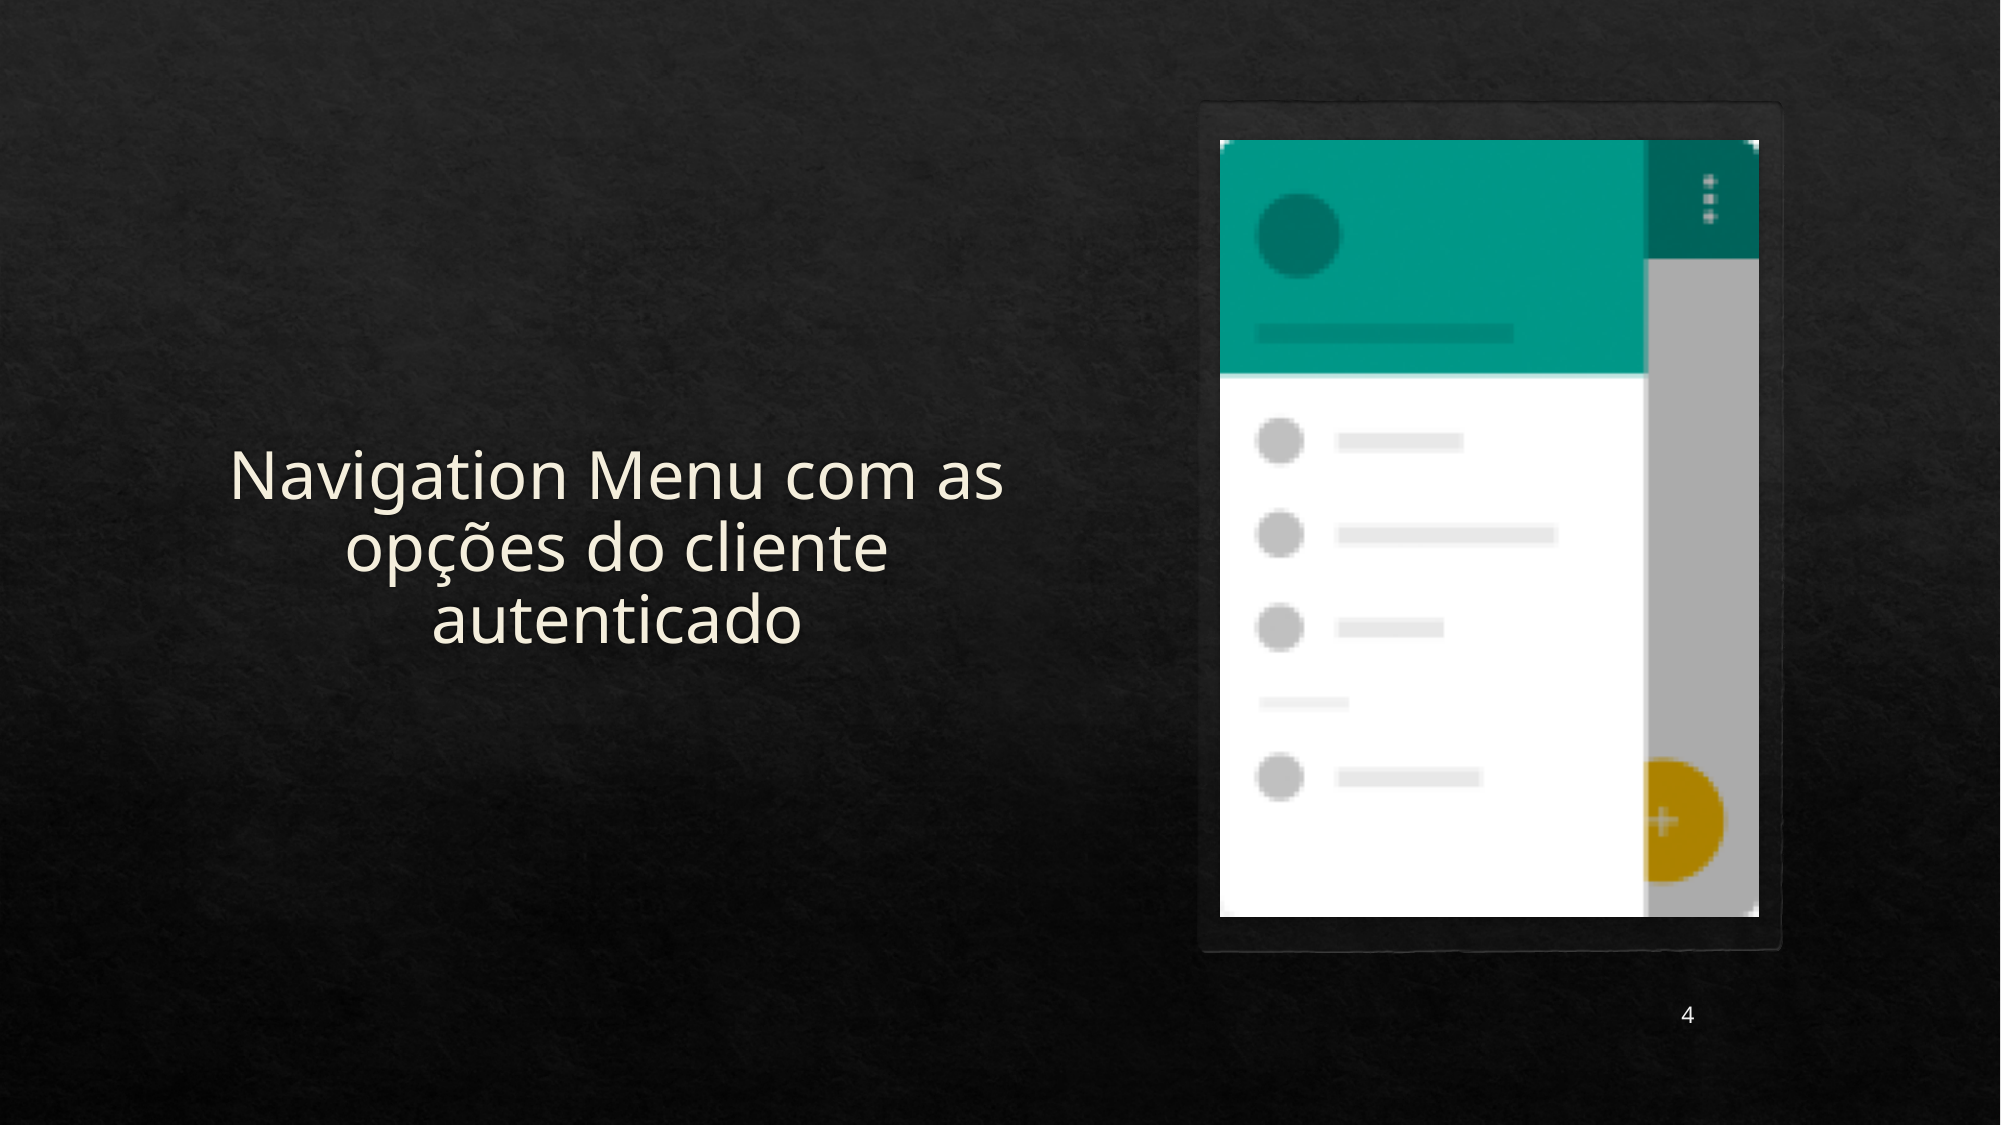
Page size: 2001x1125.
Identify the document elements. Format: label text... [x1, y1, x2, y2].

slide_number 4 [1259, 984, 1710, 1045]
picture [1196, 99, 1785, 954]
title Navigation Menu com as opções do cliente autenticado [149, 390, 1087, 666]
